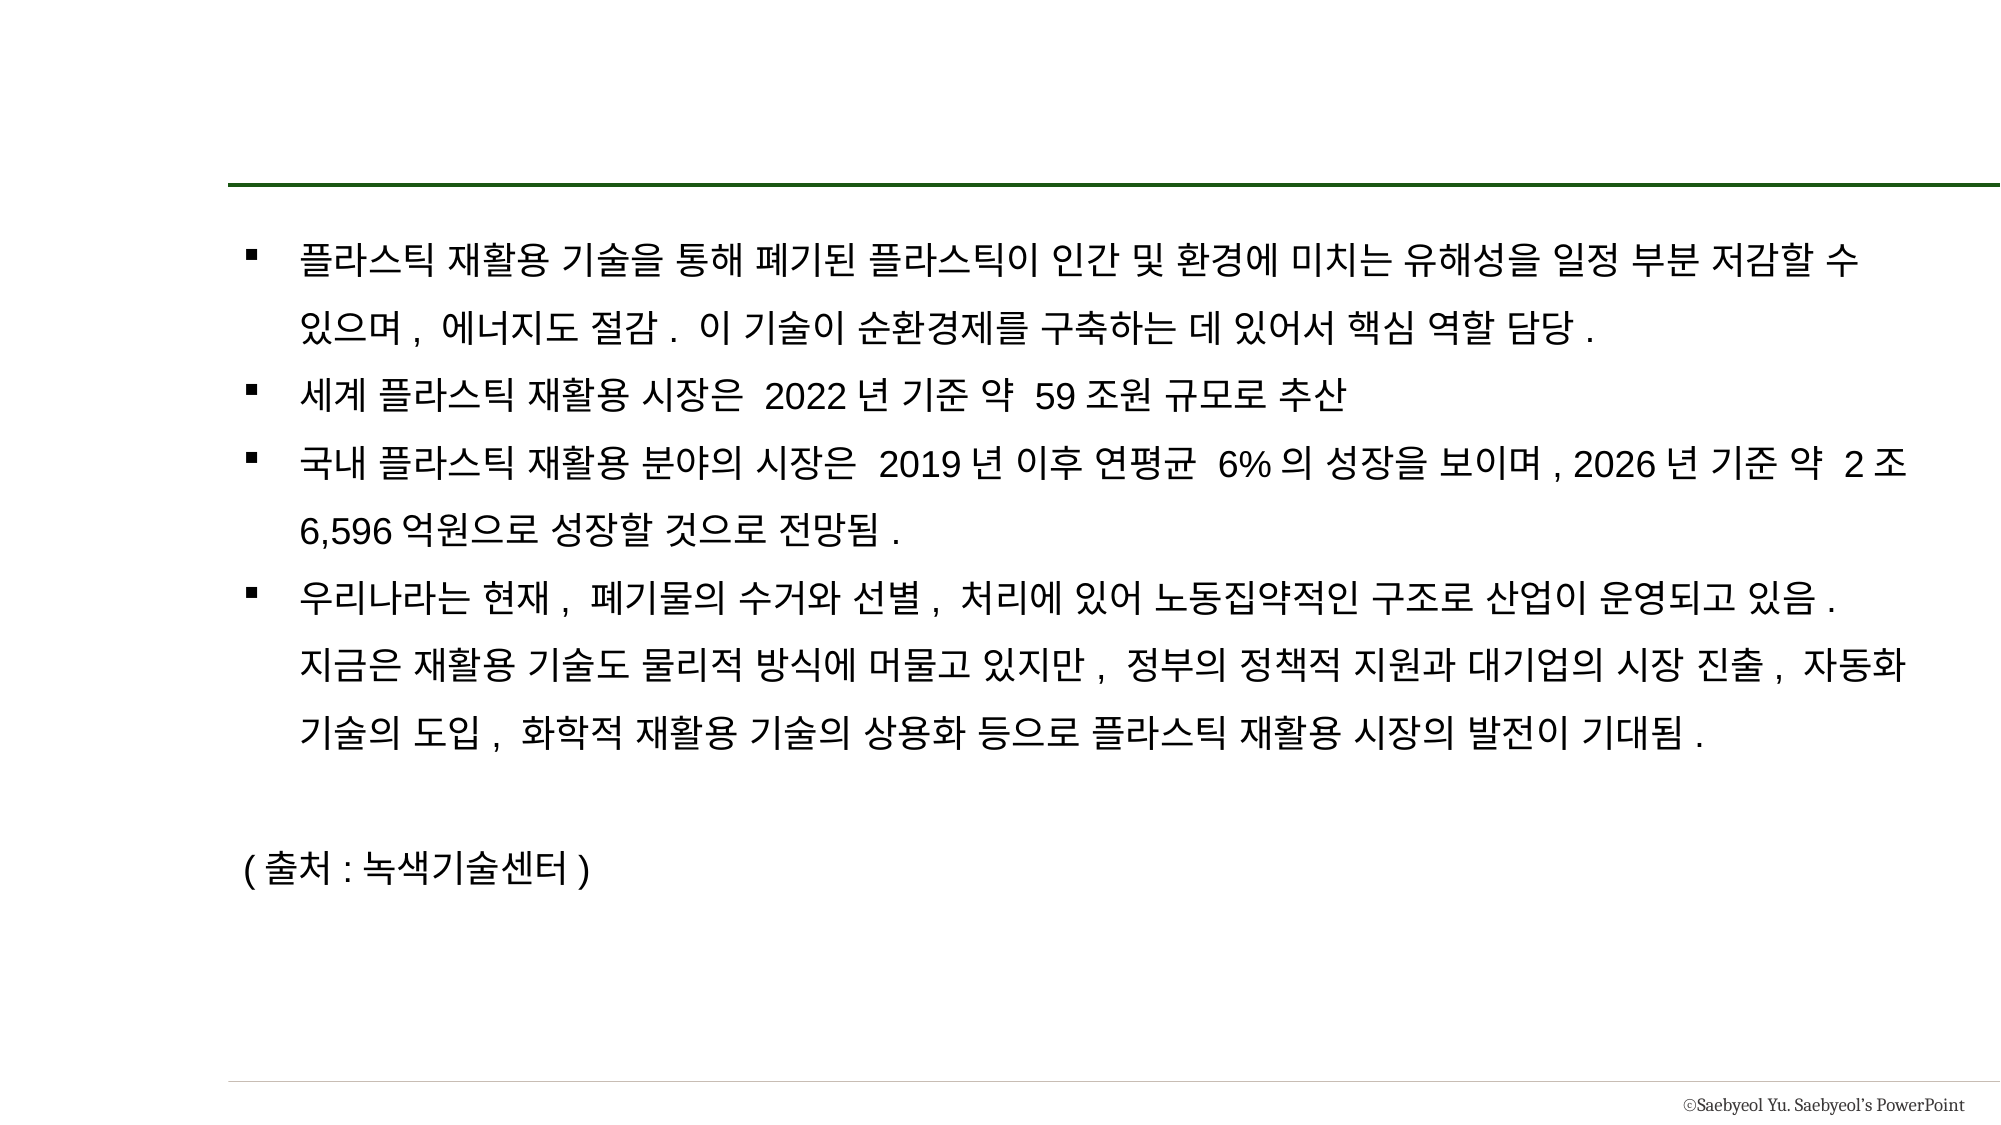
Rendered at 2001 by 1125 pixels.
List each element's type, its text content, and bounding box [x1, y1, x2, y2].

text_box 플라스틱 재활용 기술을 통해 폐기된 플라스틱이 인간 및 환경에 미치는 유해성을 일정 부분 저감할 수 있으며, 에너지도 절감. 이 기술이 순환경제를 구축하는 데 있어서 핵심 역할 담당. 세계 플라스틱 재활용 시장은 2022년 기준 약 59조원 규모로 추산 국내 플라스틱 재활용 분야의 시장은 2019년 이후 연평균 6%의 성장을 보이며, 2026년 기준 약 2조 6,596억원으로 성장할 것으로 전망됨. 우리나라는 현재, 폐기물의 수거와 선별, 처리에 있어 노동집약적인 구조로 산업이 운영되고 있음. 지금은 재활용 기술도 물리적 방식에 머물고 있지만, 정부의 정책적 지원과 대기업의 시장 진출, 자동화 기술의 도입, 화학적 재활용 기술의 상용화 등으로 플라스틱 재활용 시장의 발전이 기대됨. (출처:녹색기술센터) [228, 207, 1955, 898]
